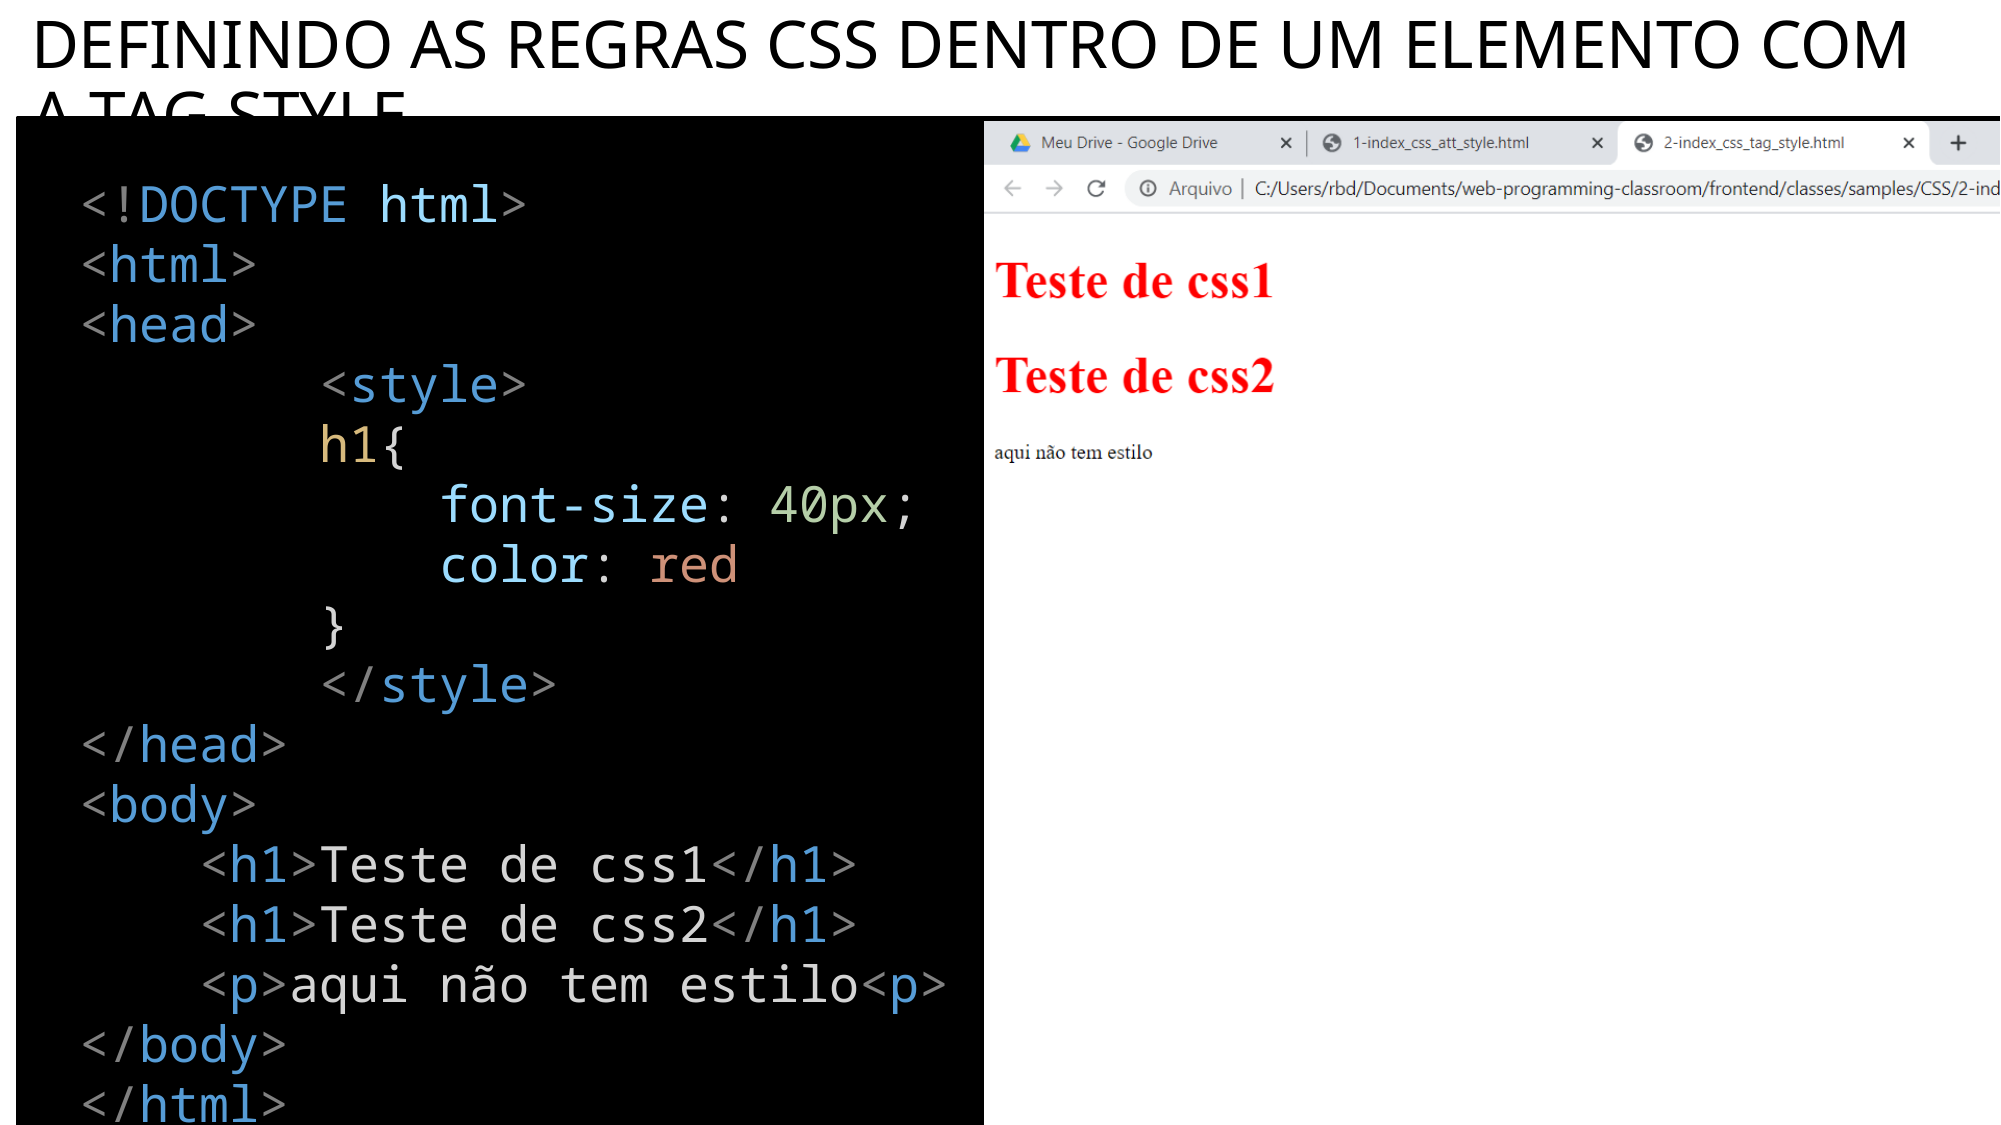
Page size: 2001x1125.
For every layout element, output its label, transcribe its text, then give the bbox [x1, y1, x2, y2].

title Definindo as regras CSS dentro de um elemento com a tag style. [16, 3, 1985, 116]
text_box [22, 122, 984, 1125]
picture [985, 121, 2000, 1125]
